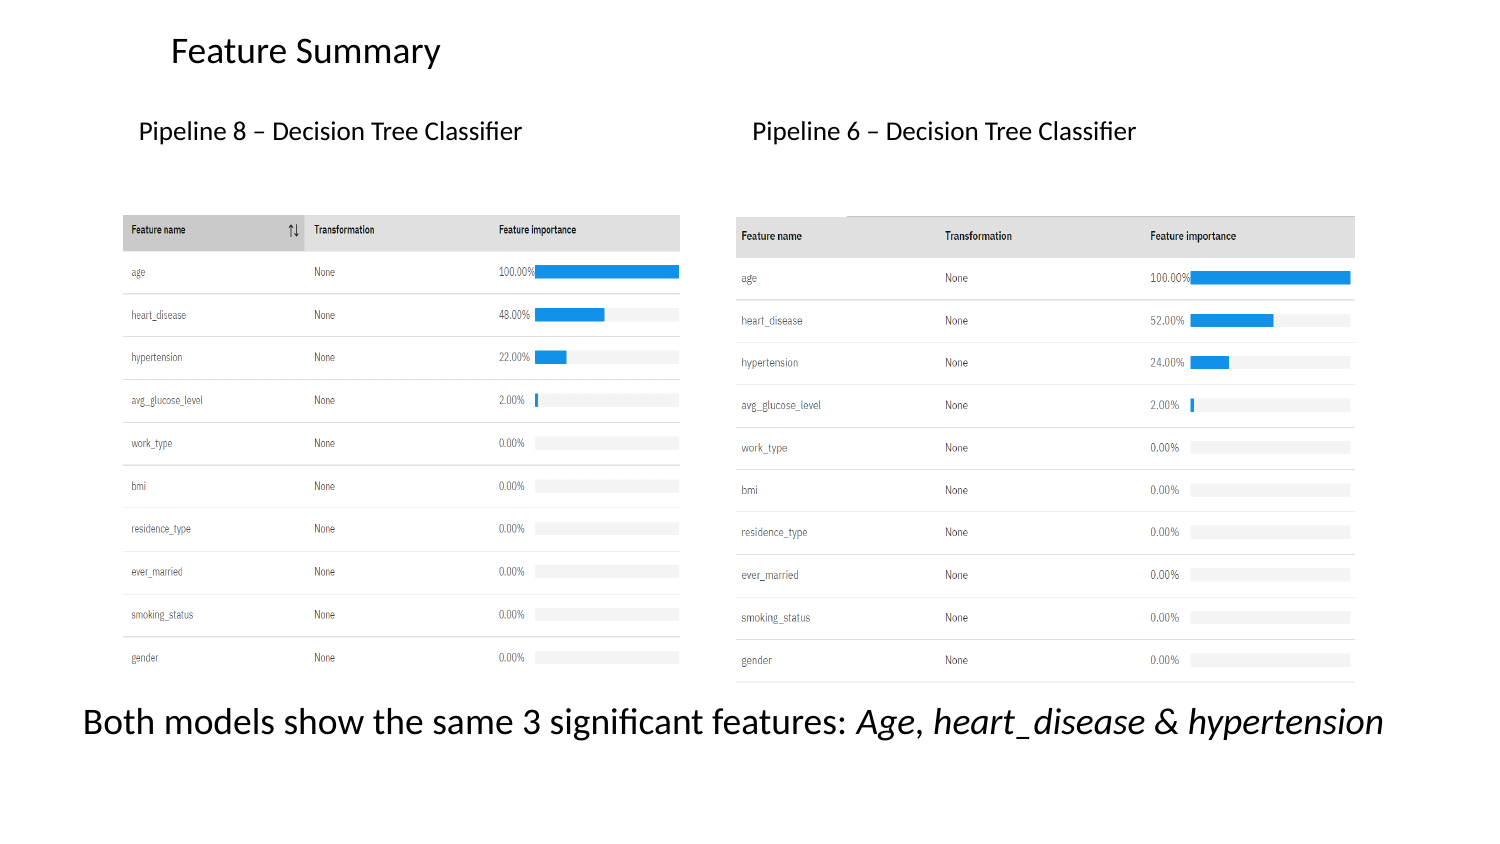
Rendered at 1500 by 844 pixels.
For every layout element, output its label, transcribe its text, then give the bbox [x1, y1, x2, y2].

picture [735, 215, 1356, 684]
text_box Both models show the same 3 significant features: Age, heart_disease & hypertension [67, 689, 1406, 750]
picture [123, 215, 681, 677]
text_box Pipeline 6 – Decision Tree Classifier [737, 105, 1188, 154]
text_box Pipeline 8 – Decision Tree Classifier [123, 105, 574, 154]
text_box Feature Summary [156, 18, 457, 79]
